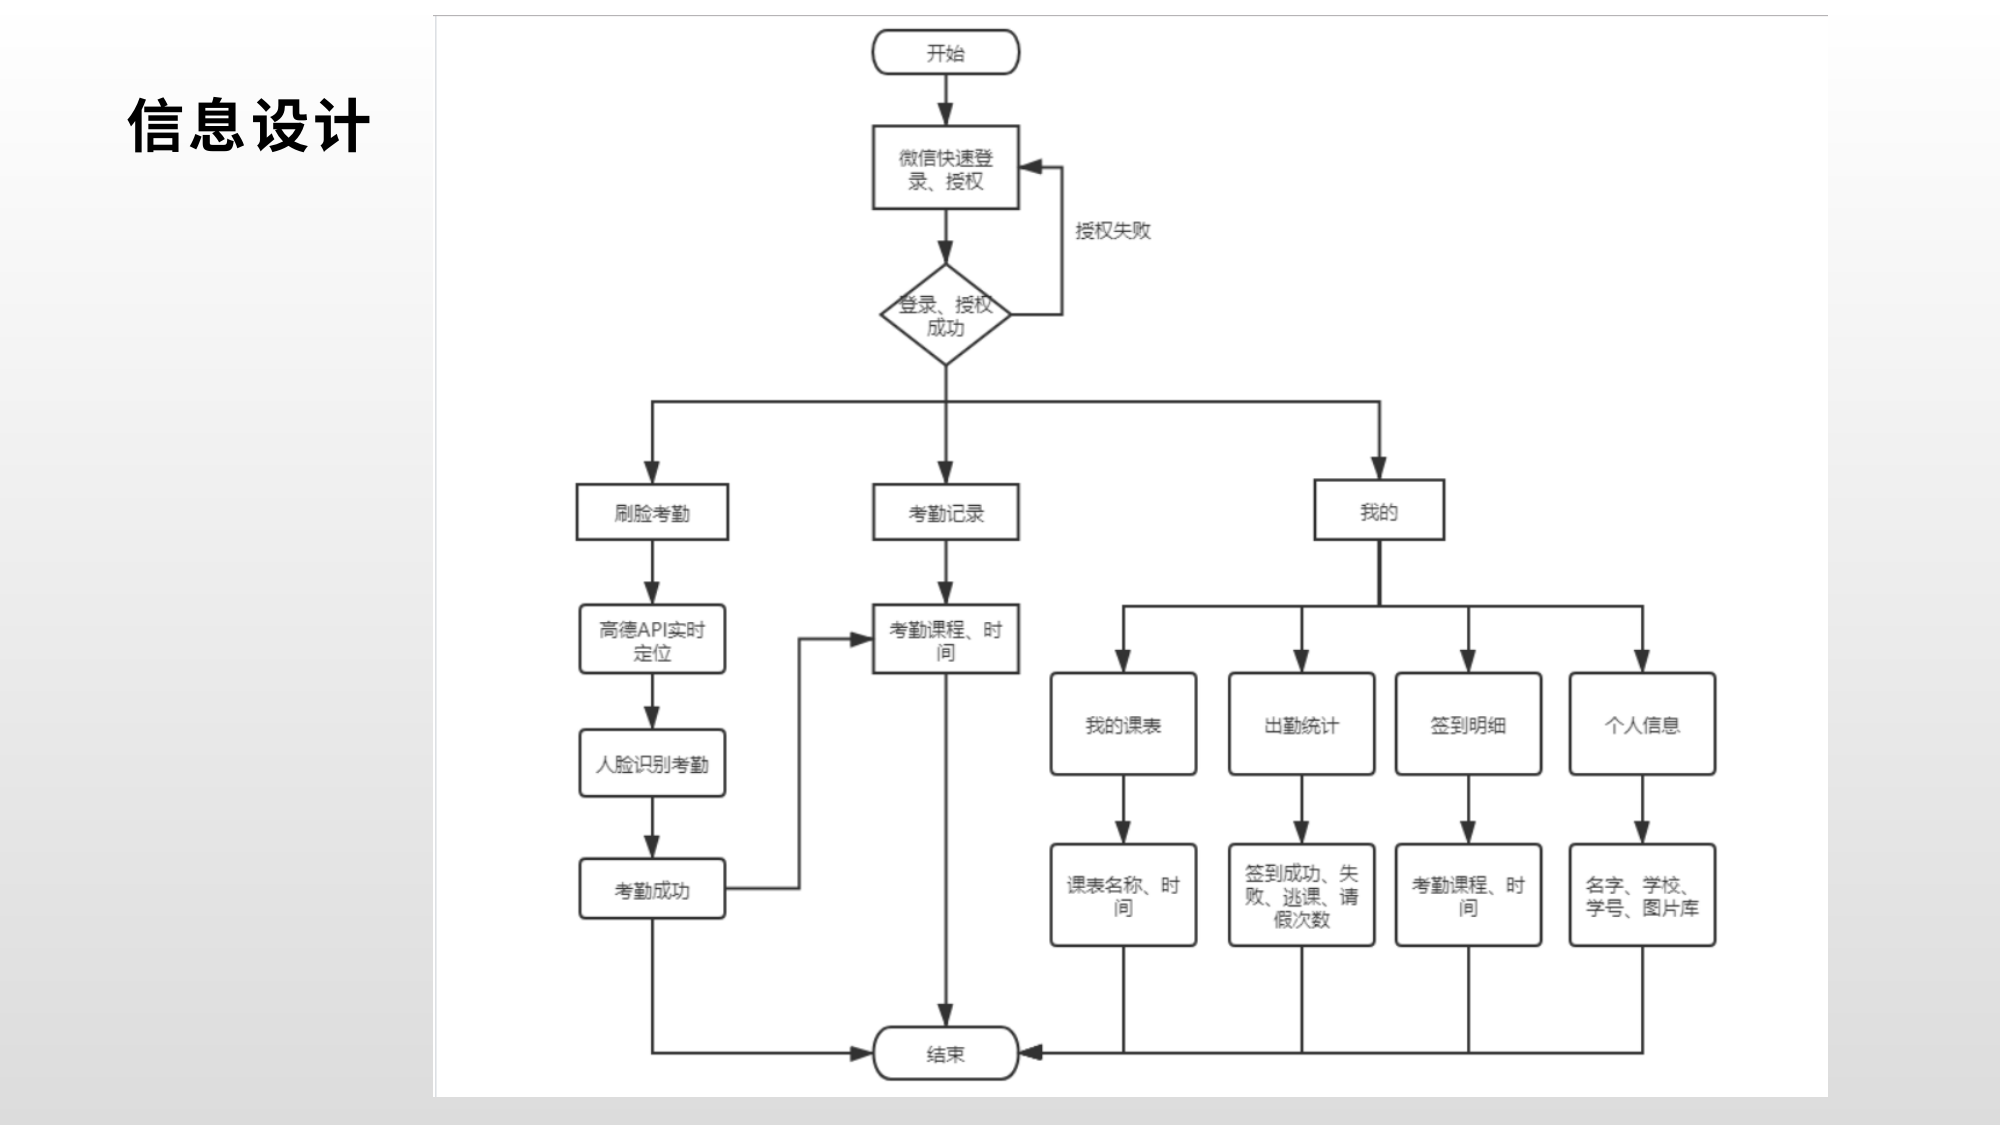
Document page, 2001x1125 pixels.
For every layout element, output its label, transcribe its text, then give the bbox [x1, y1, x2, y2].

title 信息设计 [109, 70, 403, 177]
picture [433, 15, 1828, 1097]
